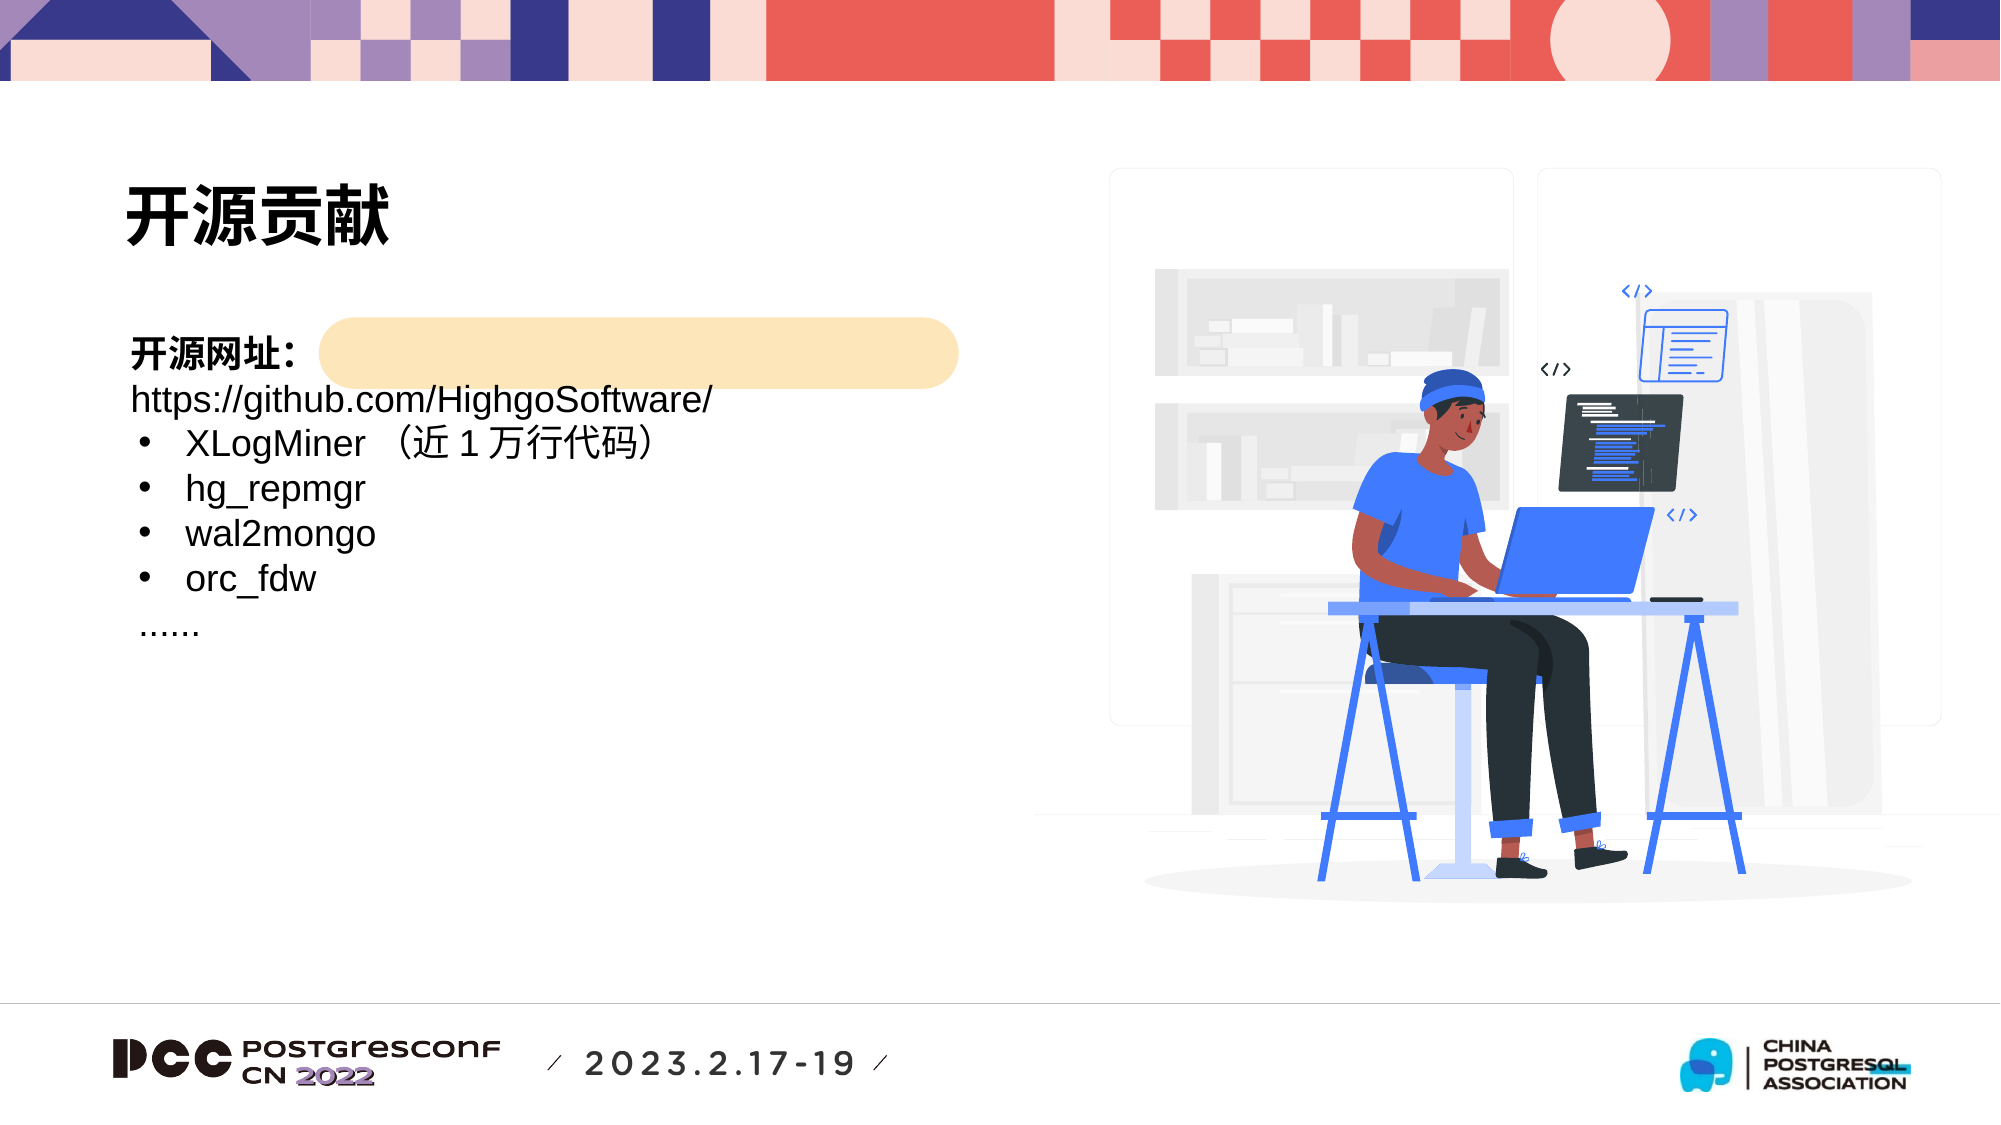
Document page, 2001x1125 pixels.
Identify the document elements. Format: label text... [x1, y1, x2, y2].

picture [113, 1039, 898, 1092]
picture [1680, 1038, 1911, 1092]
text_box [1033, 167, 2000, 904]
text_box [335, 316, 960, 387]
picture [0, 0, 2000, 81]
text_box XLogMiner（近1万行代码） hg_repmgr wal2mongo orc_fdw ...... [123, 411, 1033, 652]
picture [1711, 1050, 1717, 1057]
text_box 开源网址： https://github.com/HighgoSoftware/ [115, 322, 939, 428]
picture [1680, 1079, 1685, 1092]
text_box 开源贡献 [109, 150, 1890, 261]
picture [1691, 1088, 1703, 1092]
